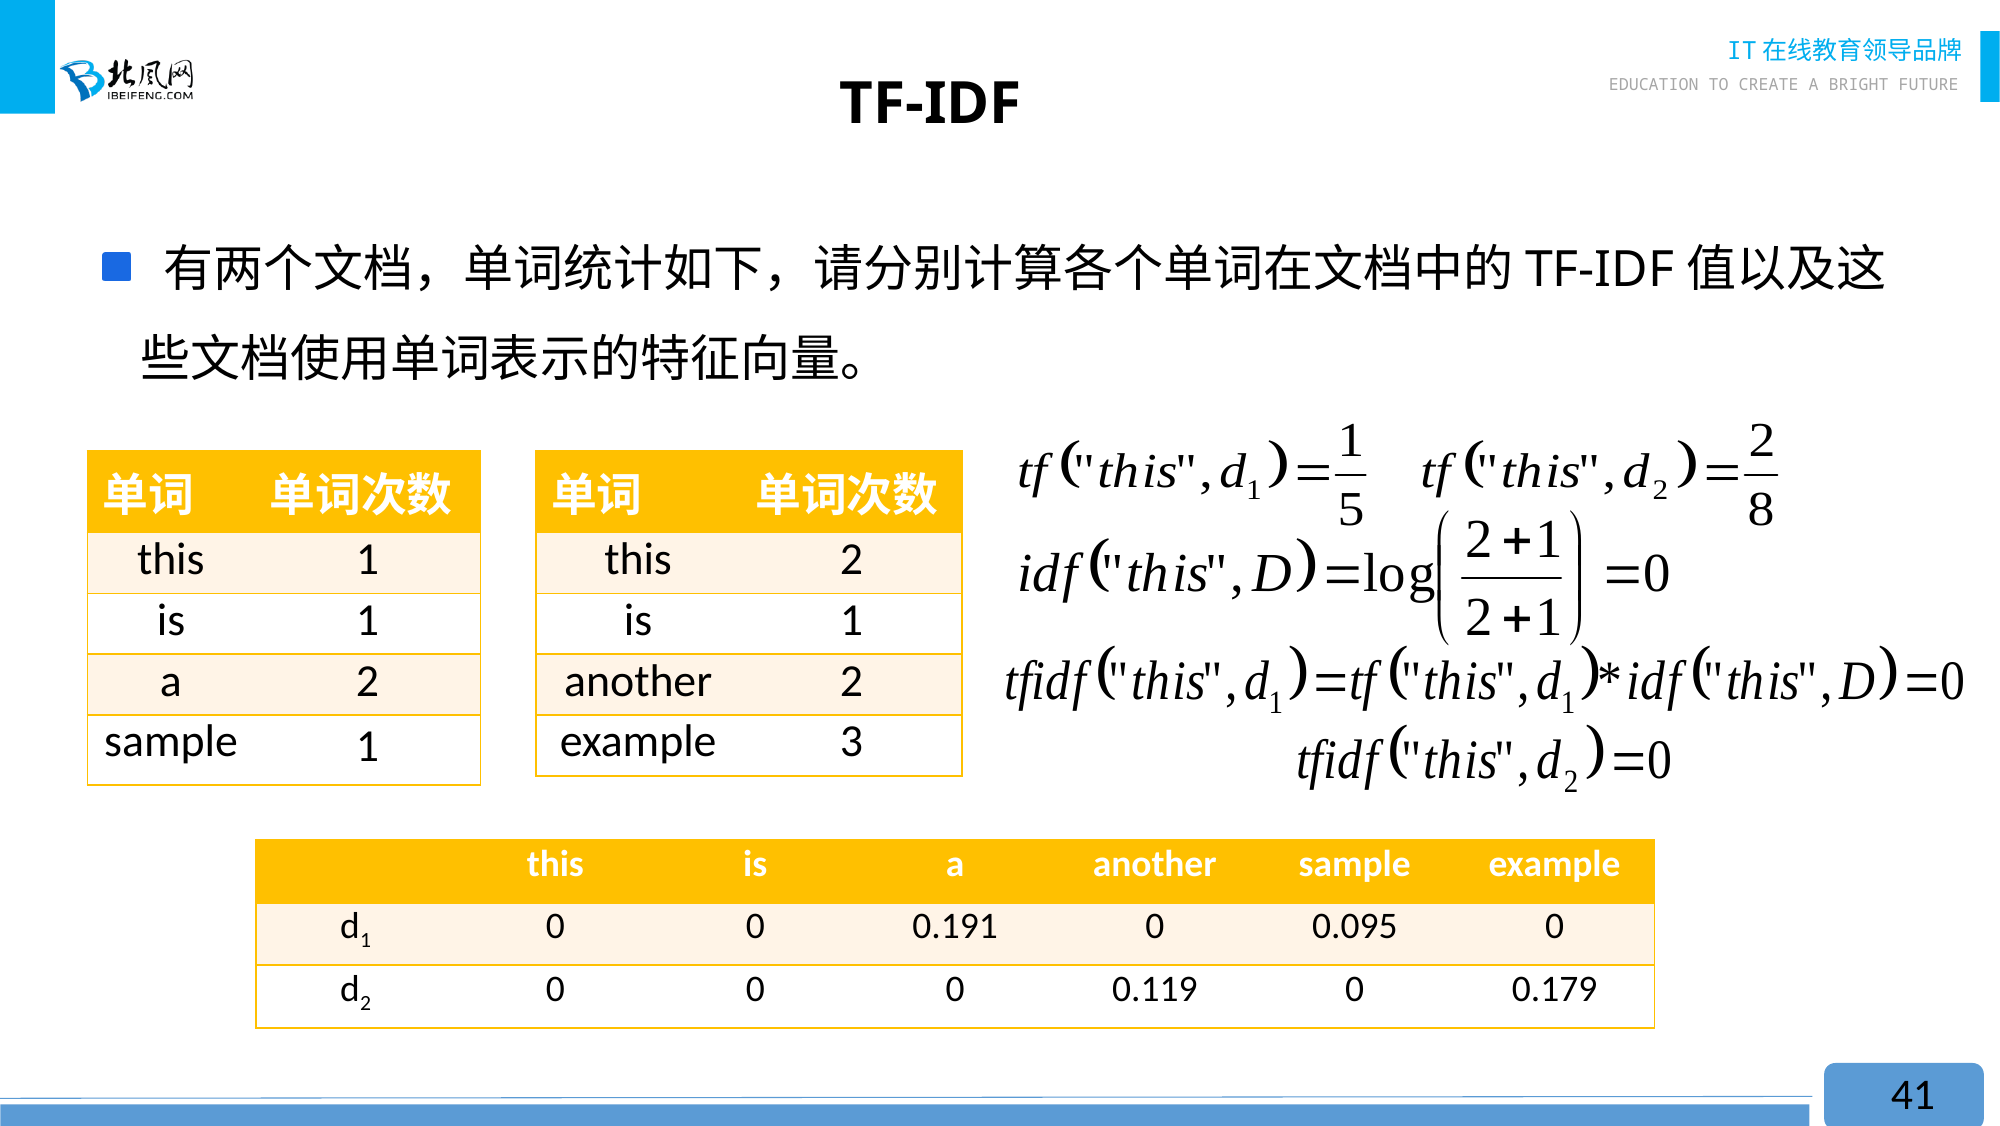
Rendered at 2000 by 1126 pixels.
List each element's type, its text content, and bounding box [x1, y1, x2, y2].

table_cell 1 [740, 594, 961, 653]
table_header another [1055, 841, 1255, 902]
table_cell 0.179 [1455, 966, 1654, 1027]
table_cell is [537, 594, 740, 653]
picture [102, 252, 131, 281]
table_cell 0.191 [855, 904, 1055, 964]
table_cell this [537, 533, 740, 593]
table_cell 0 [1255, 966, 1455, 1027]
table_cell 0 [455, 904, 655, 964]
table_cell this [88, 533, 255, 593]
table_cell 0.119 [1055, 966, 1255, 1027]
table_cell 1 [255, 533, 480, 593]
table_header 单词次数 [740, 452, 961, 532]
table_header 单词次数 [255, 452, 480, 532]
list 有两个文档，单词统计如下，请分别计算各个单词在文档中的TF-IDF值以及这些文档使用单词表示的特征向量。 [87, 199, 1922, 1028]
table_cell 2 [740, 533, 961, 593]
table_cell 0 [655, 904, 855, 964]
table_cell d1 [257, 904, 455, 964]
table_header sample [1255, 841, 1455, 902]
title TF-IDF [255, 42, 1606, 167]
table_header a [855, 841, 1055, 902]
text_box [1010, 499, 1678, 643]
picture [56, 54, 198, 103]
table_header [257, 841, 455, 902]
table_header 单词 [537, 452, 740, 532]
table_cell 2 [740, 655, 961, 714]
table_cell 0 [855, 966, 1055, 1027]
table_header is [655, 841, 855, 902]
table_cell a [88, 655, 255, 714]
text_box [1290, 722, 1680, 802]
table_cell is [88, 594, 255, 653]
table_cell 0 [655, 966, 855, 1027]
table_cell 1 [255, 716, 480, 784]
table_header this [455, 841, 655, 902]
table_cell 0 [1055, 904, 1255, 964]
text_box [998, 643, 1972, 723]
table_cell 2 [255, 655, 480, 714]
table_cell example [537, 716, 740, 775]
table_cell 3 [740, 716, 961, 775]
table_cell d2 [257, 966, 455, 1027]
table_cell another [537, 655, 740, 714]
table_cell 0.095 [1255, 904, 1455, 964]
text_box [1010, 410, 1791, 536]
table_header 单词 [88, 452, 255, 532]
table_cell 0 [455, 966, 655, 1027]
table_cell sample [88, 716, 255, 784]
table_cell 0 [1455, 904, 1654, 964]
table_cell 1 [255, 594, 480, 653]
table_header example [1455, 841, 1654, 902]
